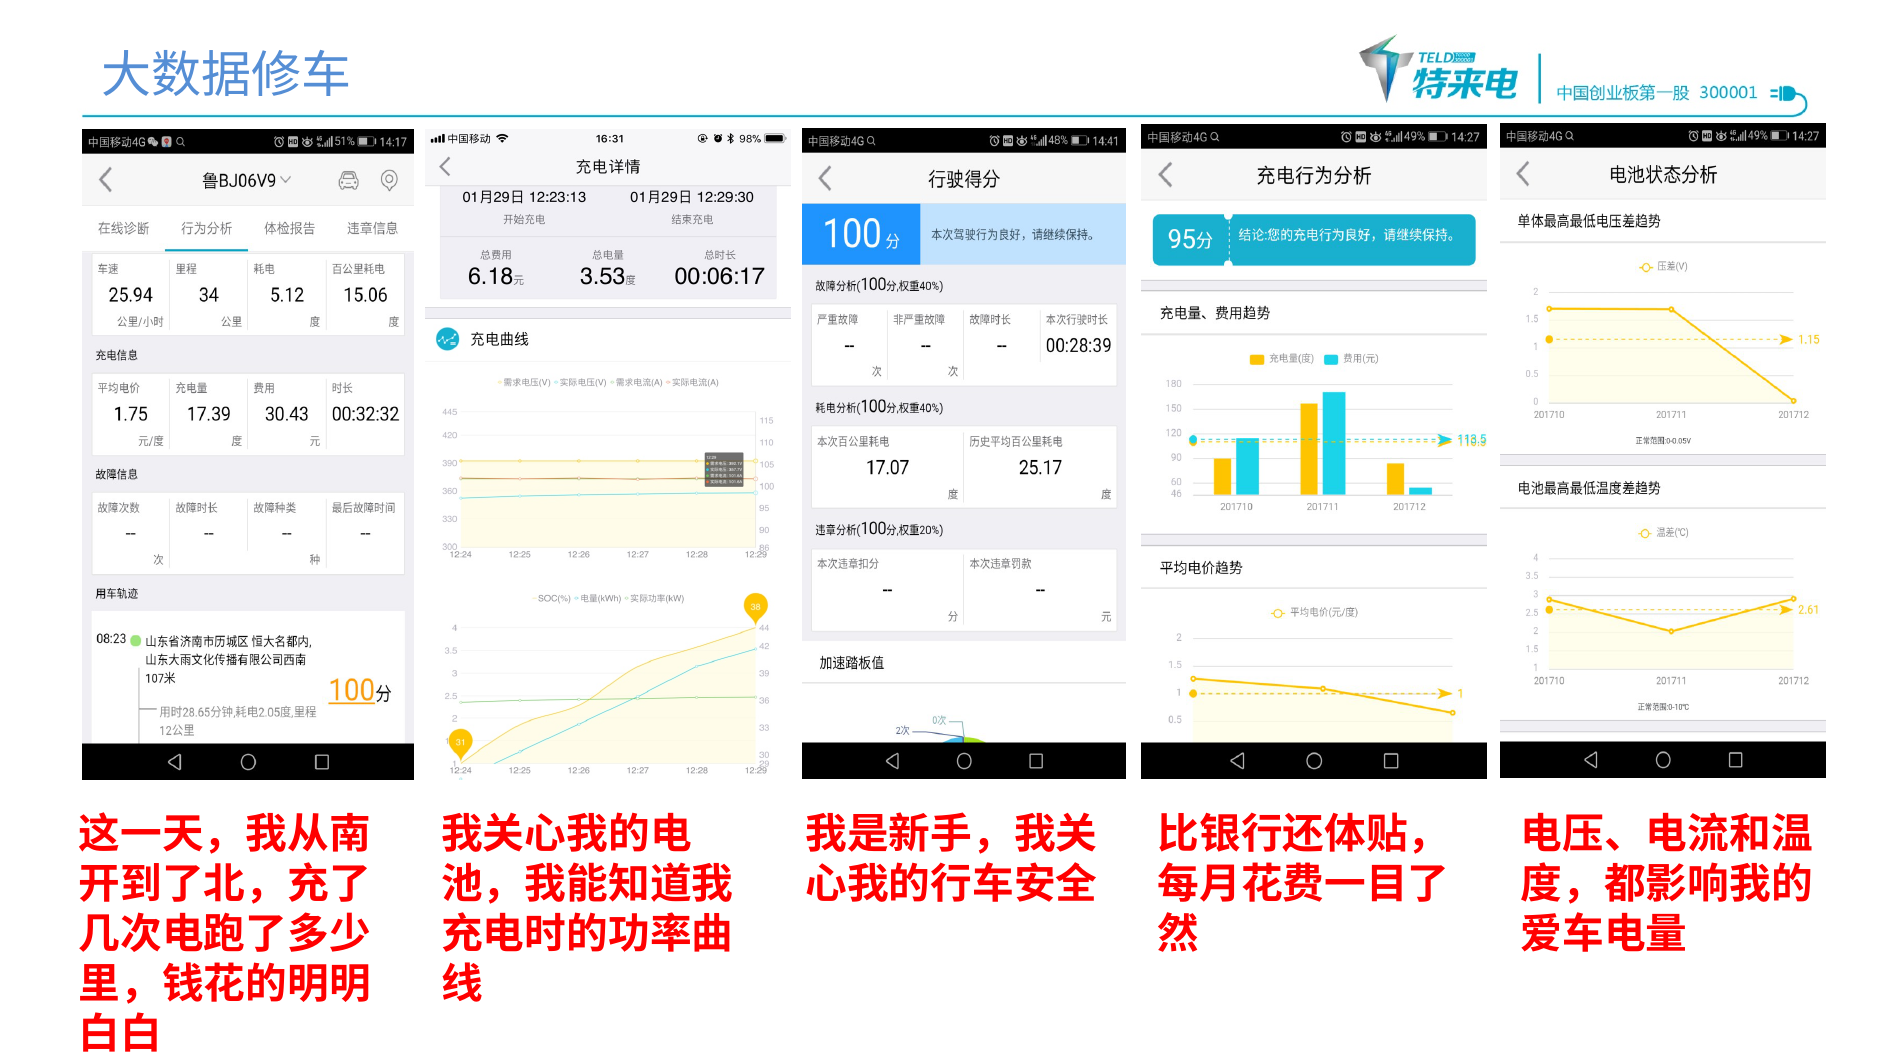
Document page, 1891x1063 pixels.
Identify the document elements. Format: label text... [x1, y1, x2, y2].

text_box 电压、电流和温度，都影响我的爱车电量 [1505, 799, 1840, 965]
text_box 这一天，我从南开到了北，充了几次电跑了多少里，钱花的明明白白 [63, 799, 414, 1063]
text_box 我关心我的电池，我能知道我充电时的功率曲线 [426, 799, 777, 1015]
text_box 比银行还体贴，每月花费一目了然 [1142, 799, 1477, 965]
text_box 大数据修车 [87, 35, 367, 111]
picture [0, 0, 1891, 1063]
text_box 我是新手，我关心我的行车安全 [790, 799, 1125, 915]
